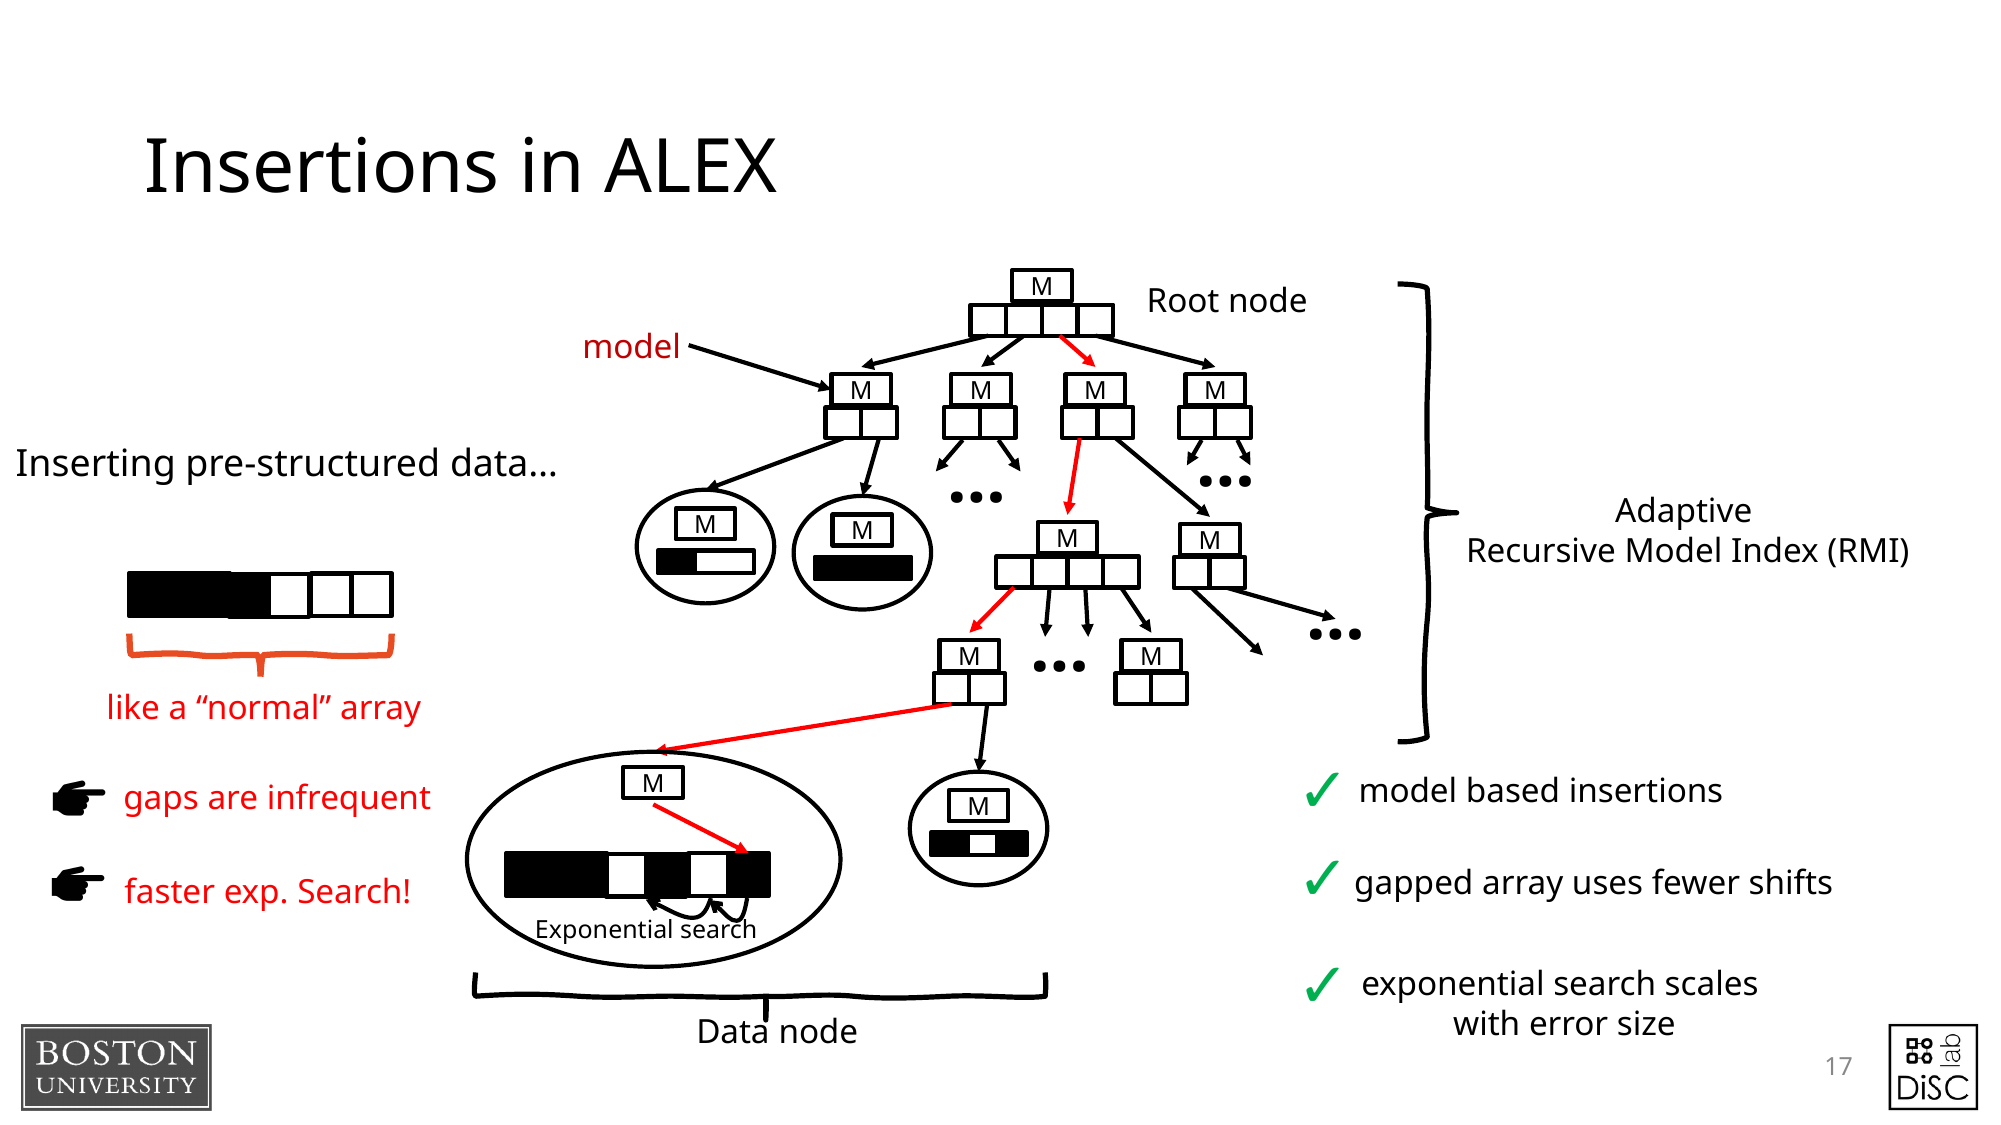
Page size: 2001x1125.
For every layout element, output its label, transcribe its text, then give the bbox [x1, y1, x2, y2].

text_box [862, 438, 880, 495]
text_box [943, 368, 1016, 439]
text_box model based insertions [1357, 761, 1732, 817]
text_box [1115, 437, 1211, 517]
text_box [1178, 366, 1251, 439]
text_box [793, 495, 932, 610]
text_box [464, 749, 843, 969]
picture [1888, 1022, 1979, 1112]
text_box Exponential search [507, 930, 547, 951]
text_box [49, 768, 446, 828]
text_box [995, 514, 1140, 588]
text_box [969, 587, 1015, 633]
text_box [935, 439, 963, 472]
text_box [710, 897, 748, 922]
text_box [48, 853, 428, 919]
slide_number 17 [1798, 1044, 1861, 1091]
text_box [1085, 587, 1089, 638]
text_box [623, 759, 684, 806]
text_box … [1289, 563, 1382, 661]
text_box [998, 439, 1021, 472]
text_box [825, 366, 898, 439]
text_box … [1211, 409, 1272, 508]
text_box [933, 632, 1006, 705]
text_box ✓ [1289, 742, 1357, 833]
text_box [970, 262, 1114, 336]
text_box [1395, 283, 1430, 743]
text_box [645, 897, 712, 919]
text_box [1044, 587, 1050, 638]
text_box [653, 703, 952, 752]
text_box like a “normal” array [98, 678, 430, 734]
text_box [909, 771, 1048, 886]
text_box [705, 438, 844, 490]
text_box … [1013, 595, 1107, 693]
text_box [978, 703, 988, 771]
text_box Inserting pre-structured data… [5, 430, 569, 491]
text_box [129, 572, 392, 617]
text_box Data node [688, 1002, 866, 1058]
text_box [980, 335, 1025, 368]
text_box ✓ [1289, 833, 1357, 921]
text_box [129, 631, 392, 677]
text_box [506, 852, 769, 897]
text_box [1264, 587, 1336, 620]
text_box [1095, 335, 1216, 368]
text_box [1120, 587, 1152, 633]
title Insertions in ALEX [136, 59, 1863, 278]
text_box … [930, 426, 1024, 525]
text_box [1186, 439, 1202, 466]
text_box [1191, 587, 1264, 656]
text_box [1059, 335, 1095, 368]
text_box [1173, 516, 1246, 589]
text_box exponential search scales with error size [1353, 954, 1776, 1050]
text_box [690, 345, 832, 390]
text_box model [574, 317, 689, 373]
text_box ✓ [1289, 937, 1357, 1028]
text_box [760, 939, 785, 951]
text_box Adaptive Recursive Model Index (RMI) [1427, 482, 1949, 577]
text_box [636, 489, 775, 604]
text_box gapped array uses fewer shifts [1357, 854, 1842, 910]
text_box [1237, 439, 1251, 466]
text_box [473, 970, 1047, 1002]
picture [21, 1013, 212, 1122]
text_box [1061, 368, 1134, 439]
text_box Root node [1139, 271, 1316, 327]
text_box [1067, 437, 1080, 514]
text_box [653, 804, 749, 854]
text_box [861, 335, 980, 368]
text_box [1115, 632, 1188, 705]
